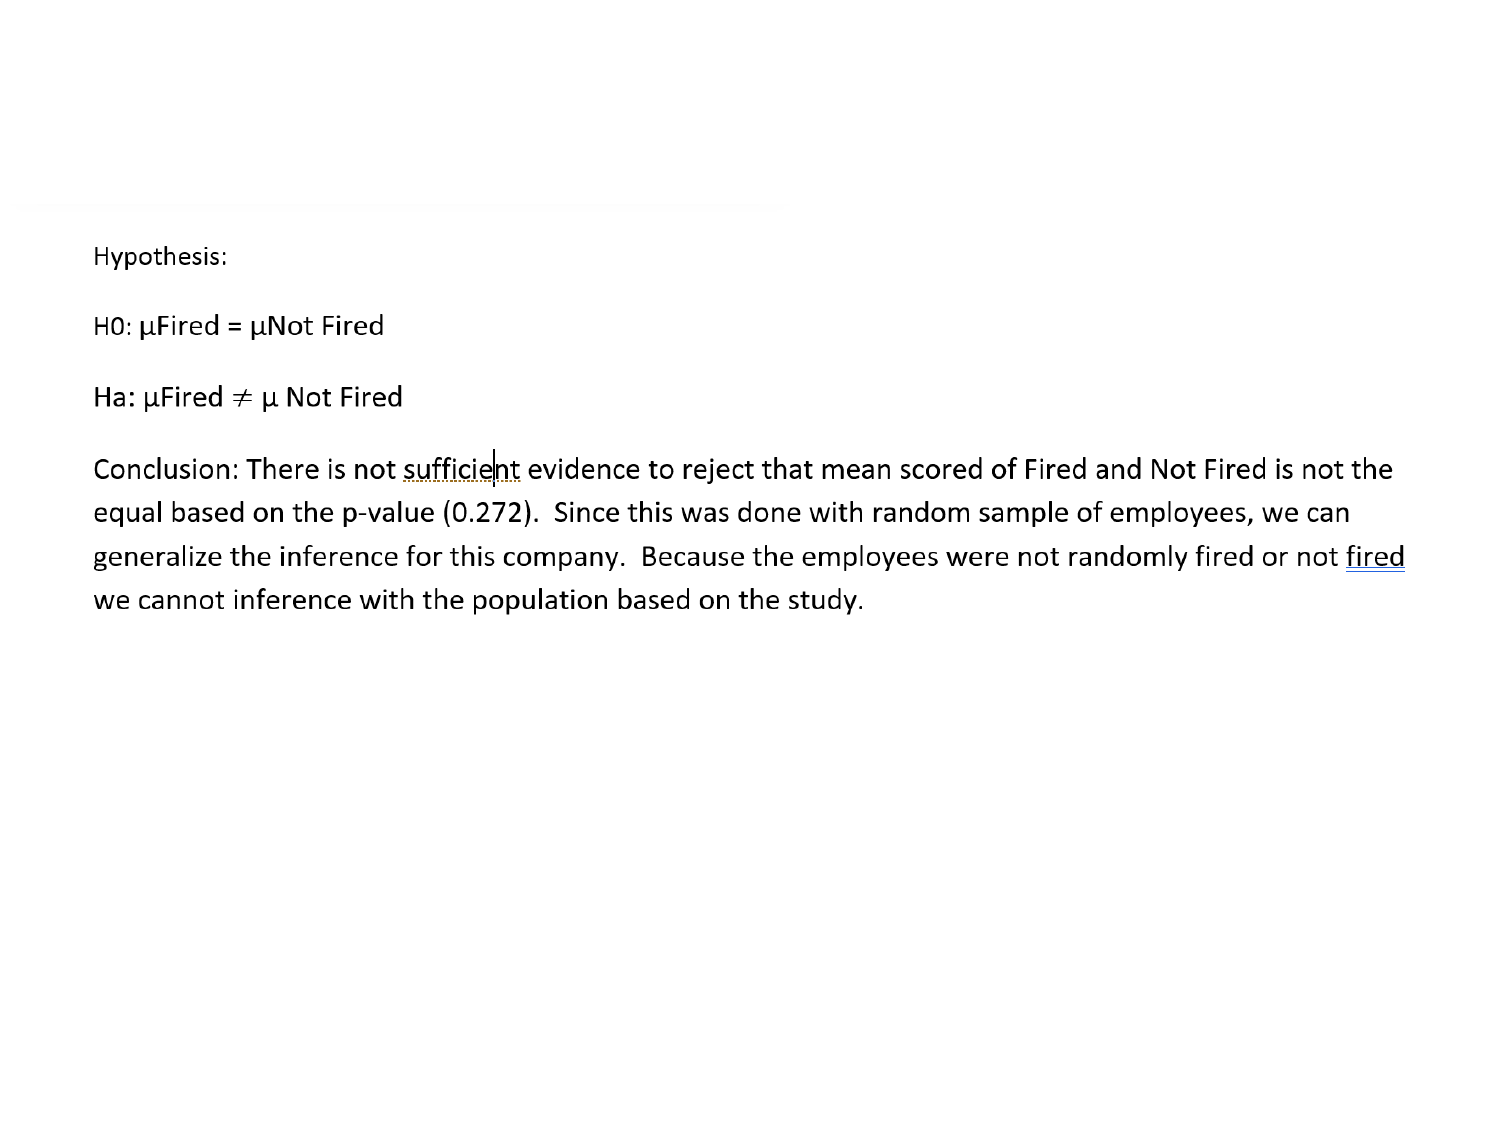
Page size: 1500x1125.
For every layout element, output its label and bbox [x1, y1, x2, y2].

picture [0, 204, 1500, 710]
